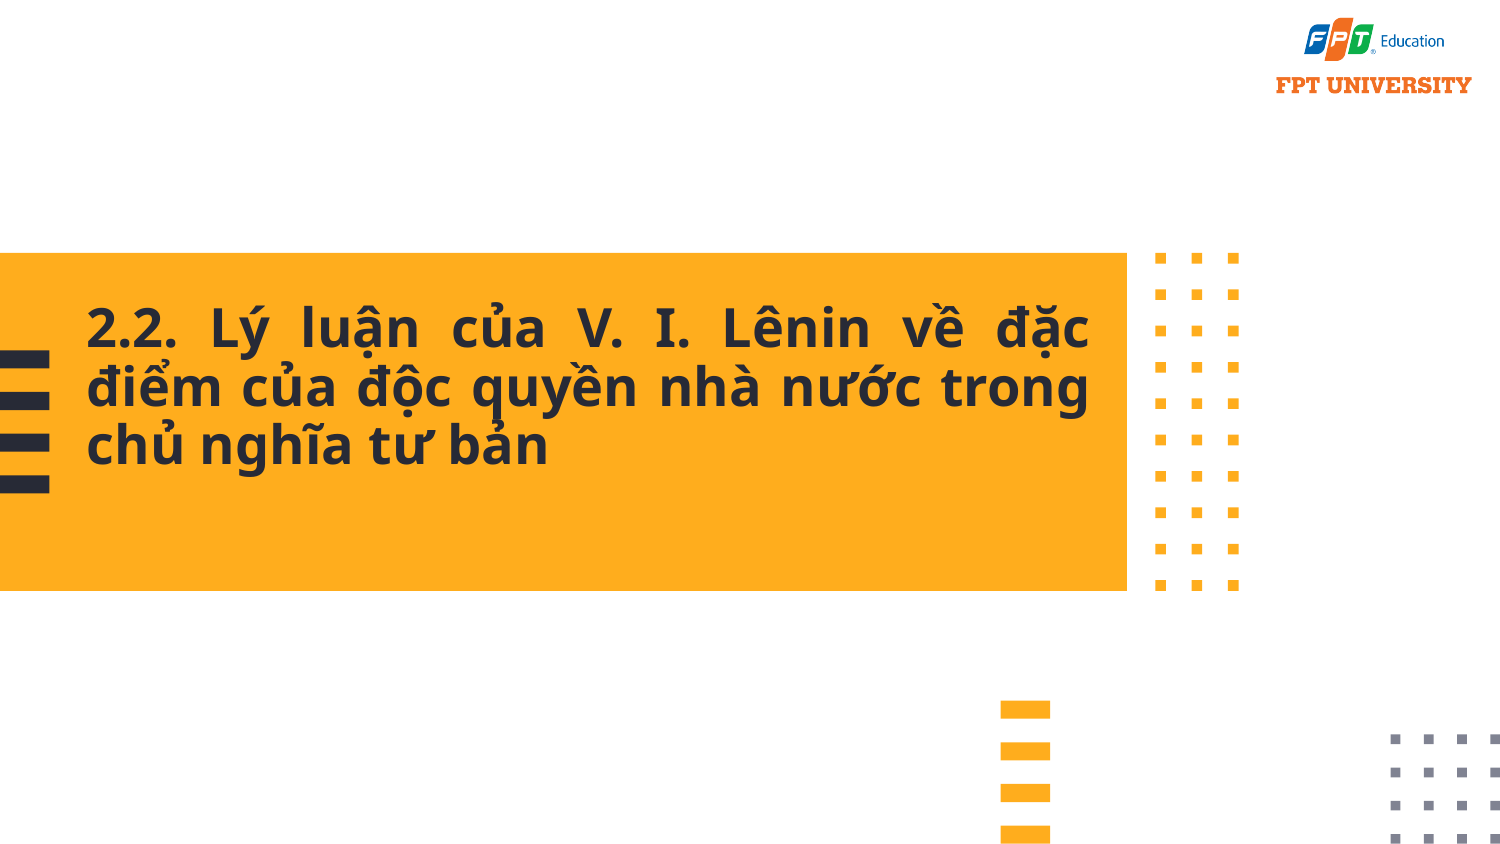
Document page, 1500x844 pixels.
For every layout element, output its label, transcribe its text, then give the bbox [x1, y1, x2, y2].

picture [1268, 2, 1480, 109]
title 2.2. Lý luận của V. I. Lênin về đặc điểm của độc quyền nhà nước trong chủ nghĩa tư bản [86, 262, 1093, 477]
